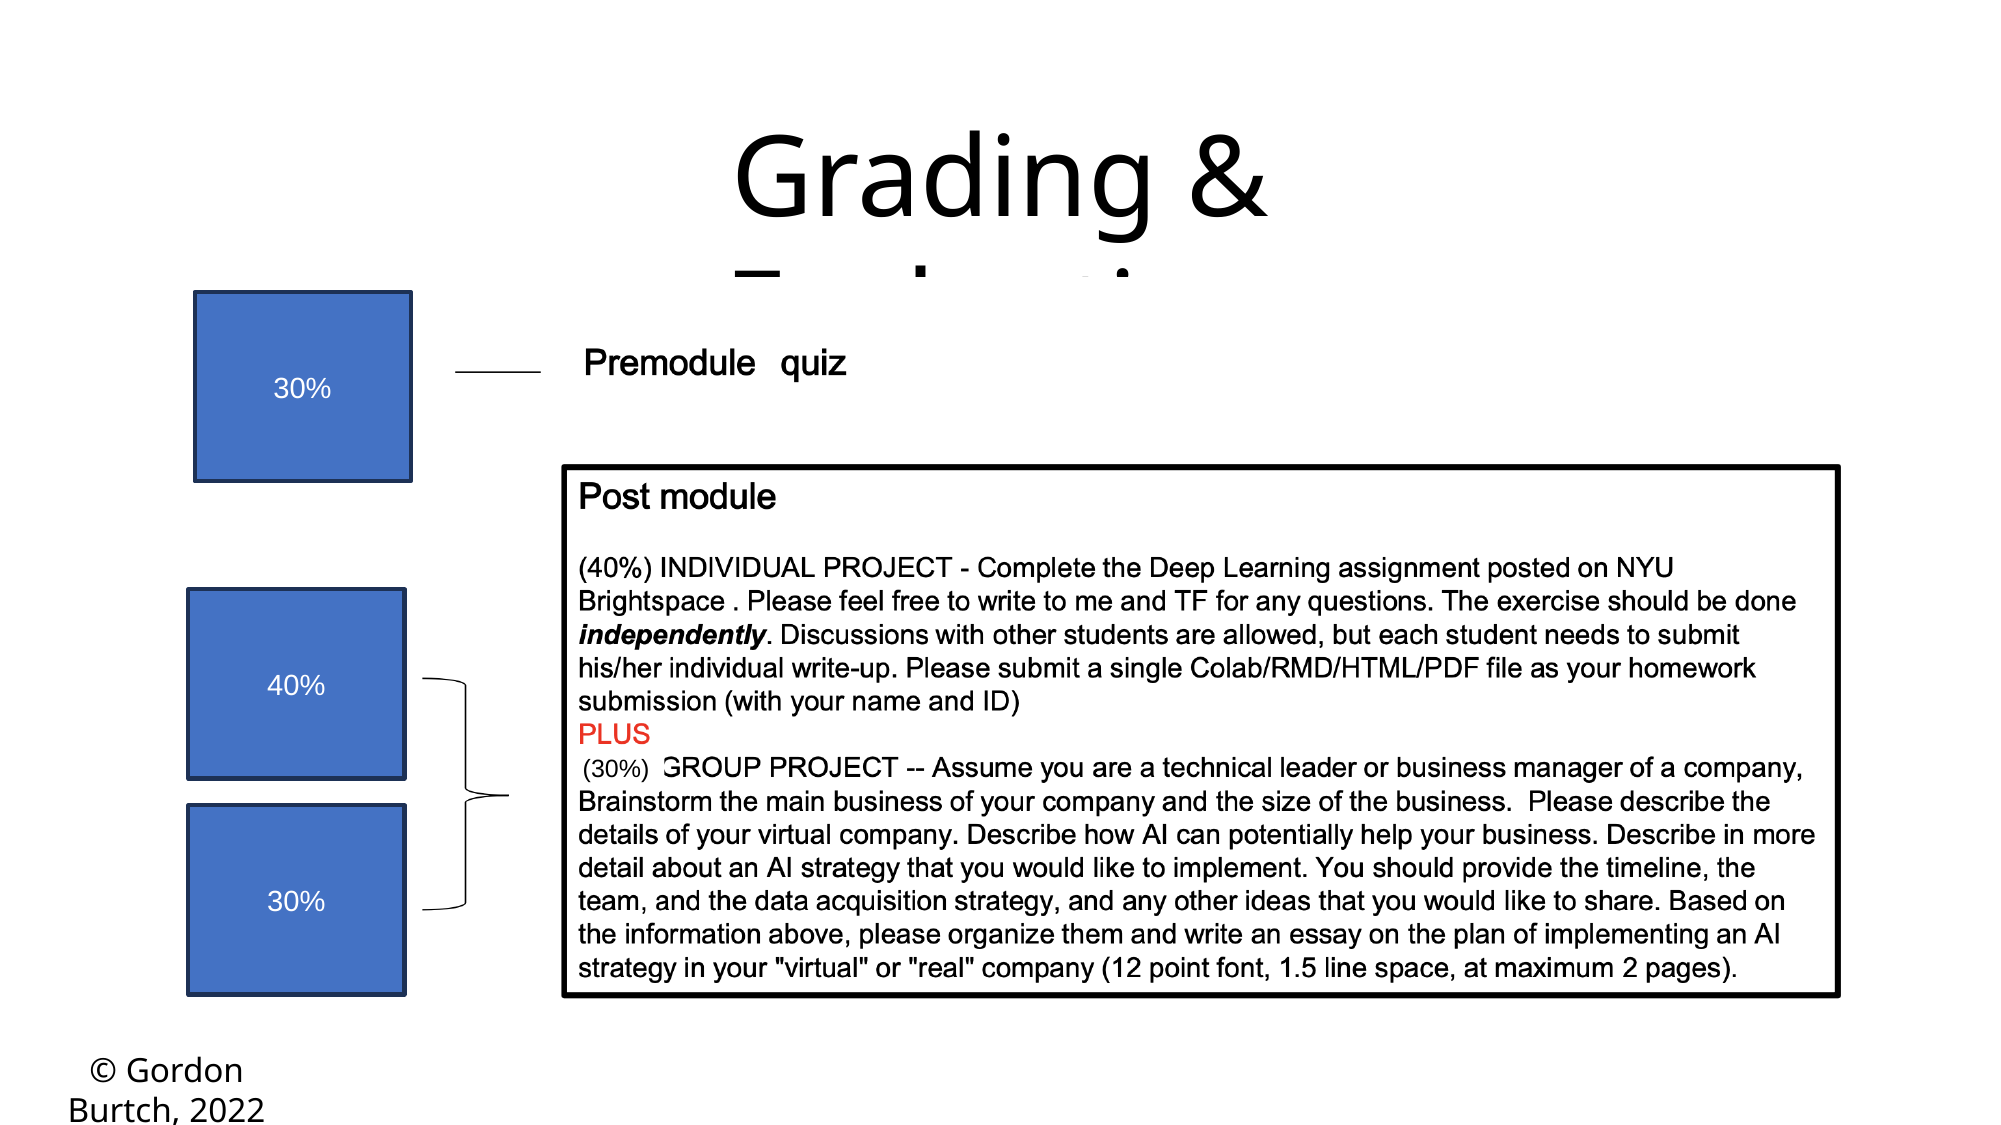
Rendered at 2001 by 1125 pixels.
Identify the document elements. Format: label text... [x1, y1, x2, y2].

text_box 30% [193, 290, 405, 483]
text_box Grading & Evaluation [470, 96, 1530, 275]
text_box 40% [186, 587, 405, 781]
text_box 30% [186, 803, 405, 997]
picture [410, 277, 1856, 1030]
